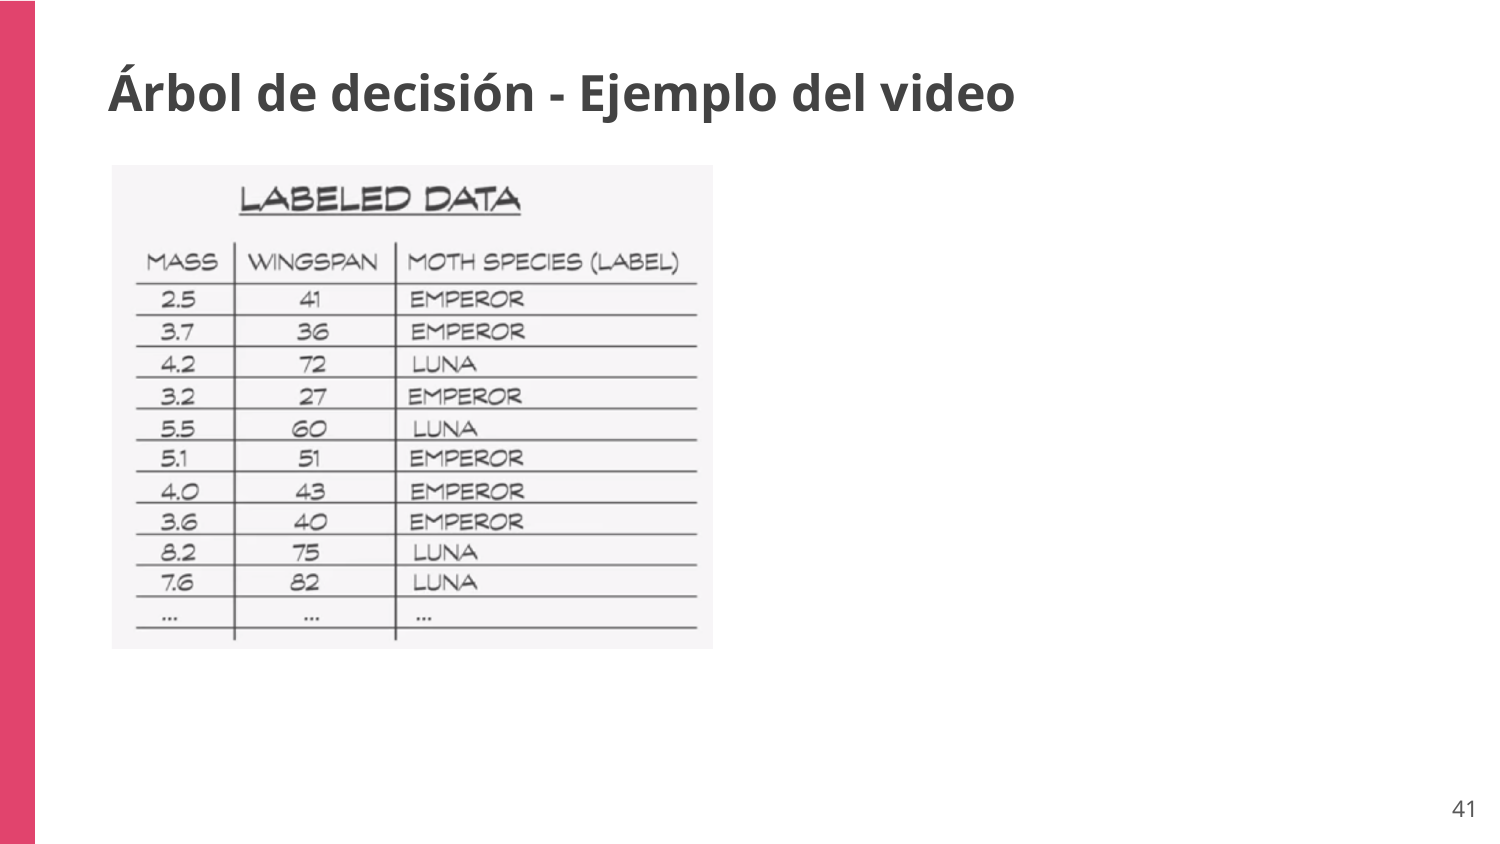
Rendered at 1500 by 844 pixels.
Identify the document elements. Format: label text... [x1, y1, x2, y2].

slide_number ‹#› [1403, 779, 1494, 844]
picture [111, 164, 714, 649]
text_box Árbol de decisión - Ejemplo del video [93, 46, 1387, 135]
